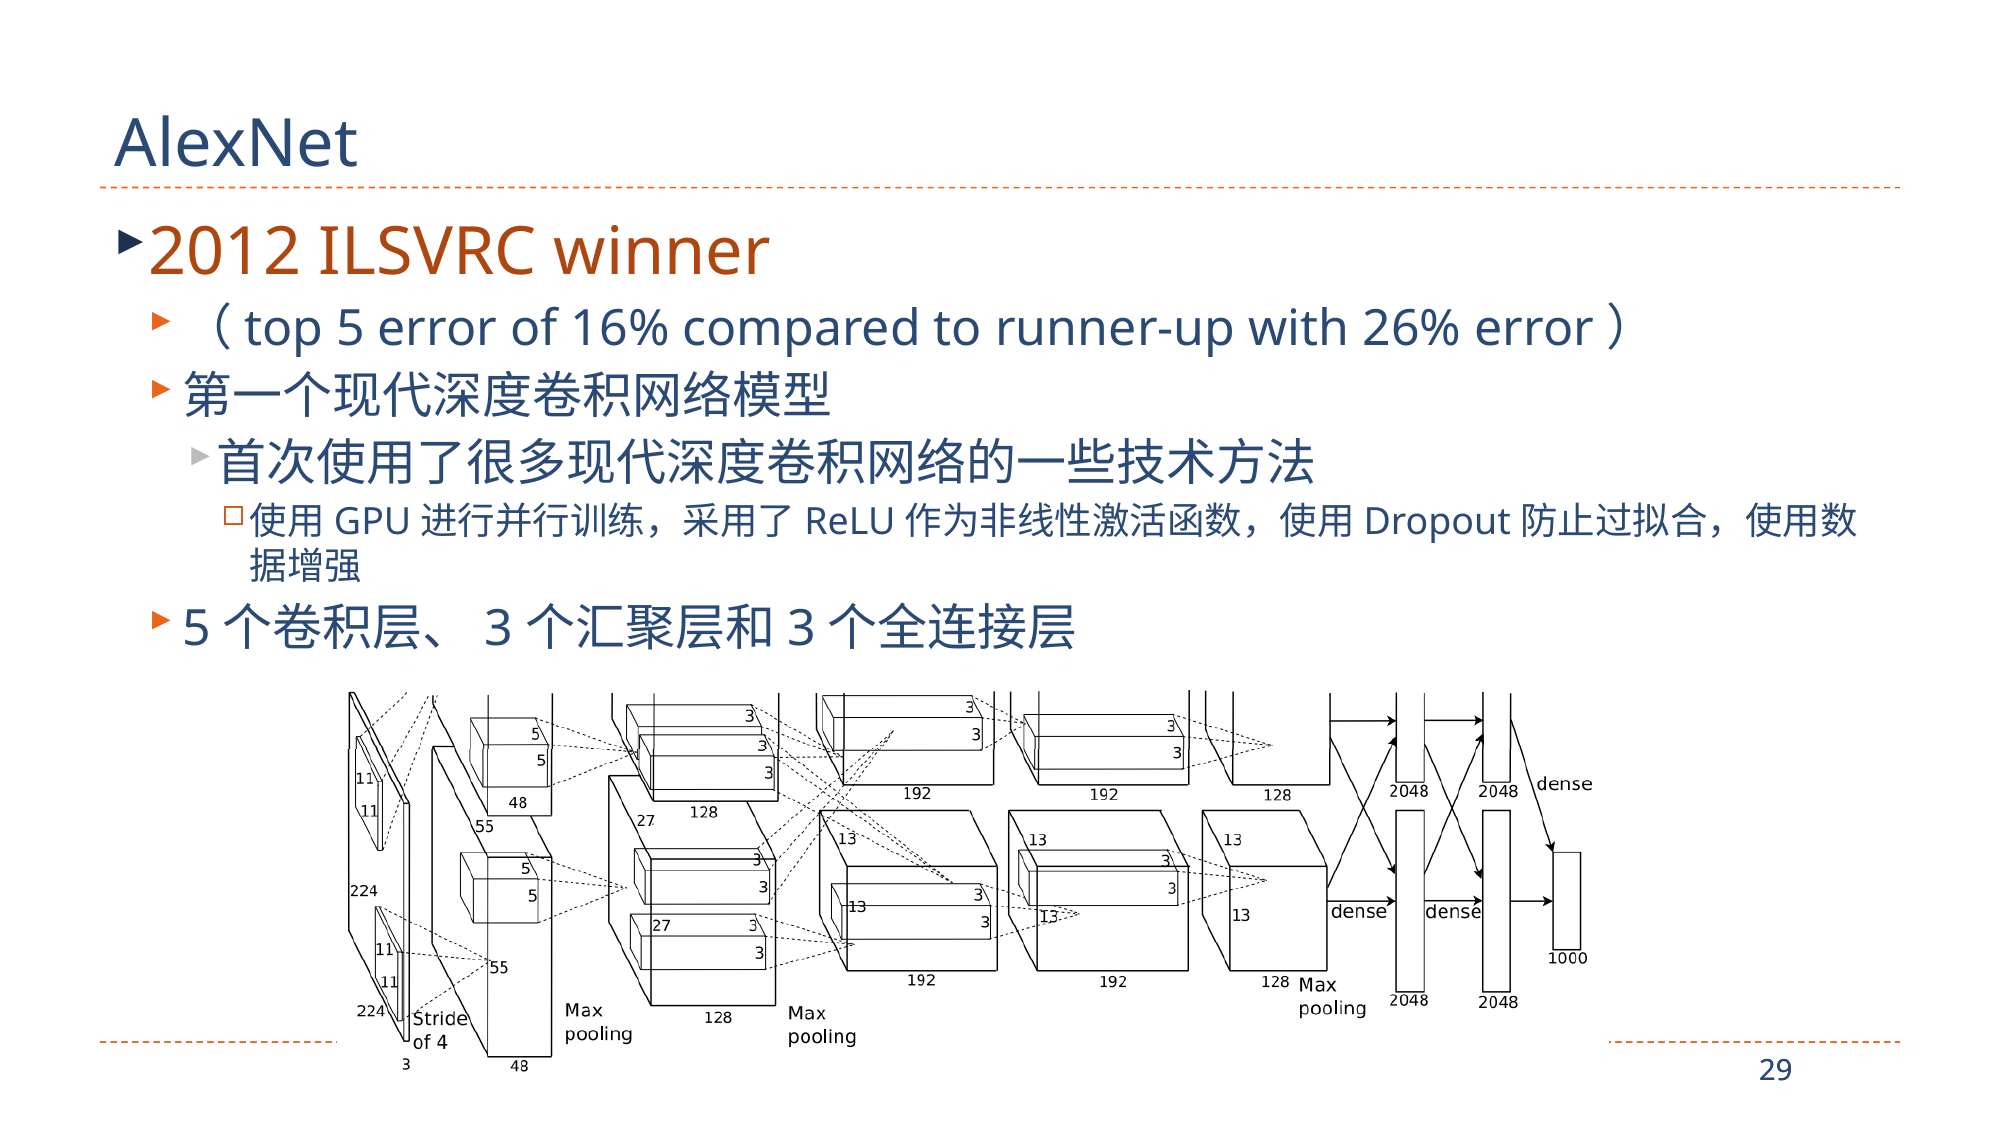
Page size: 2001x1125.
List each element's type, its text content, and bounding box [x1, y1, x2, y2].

picture [337, 674, 1610, 1085]
list 2012 ILSVRC winner （top 5 error of 16% compared to runner-up with 26% error） 第一个现代深度卷积网络模型 首次使用了很多现代深度卷积网络的一些技术方法 使用GPU进行并行训练，采用了ReLU作为非线性激活函数，使用Dropout防止过拟合，使用数据增强 5个卷积层、3个汇聚层和3个全连接层 [99, 200, 1900, 1010]
title AlexNet [99, 24, 1900, 188]
